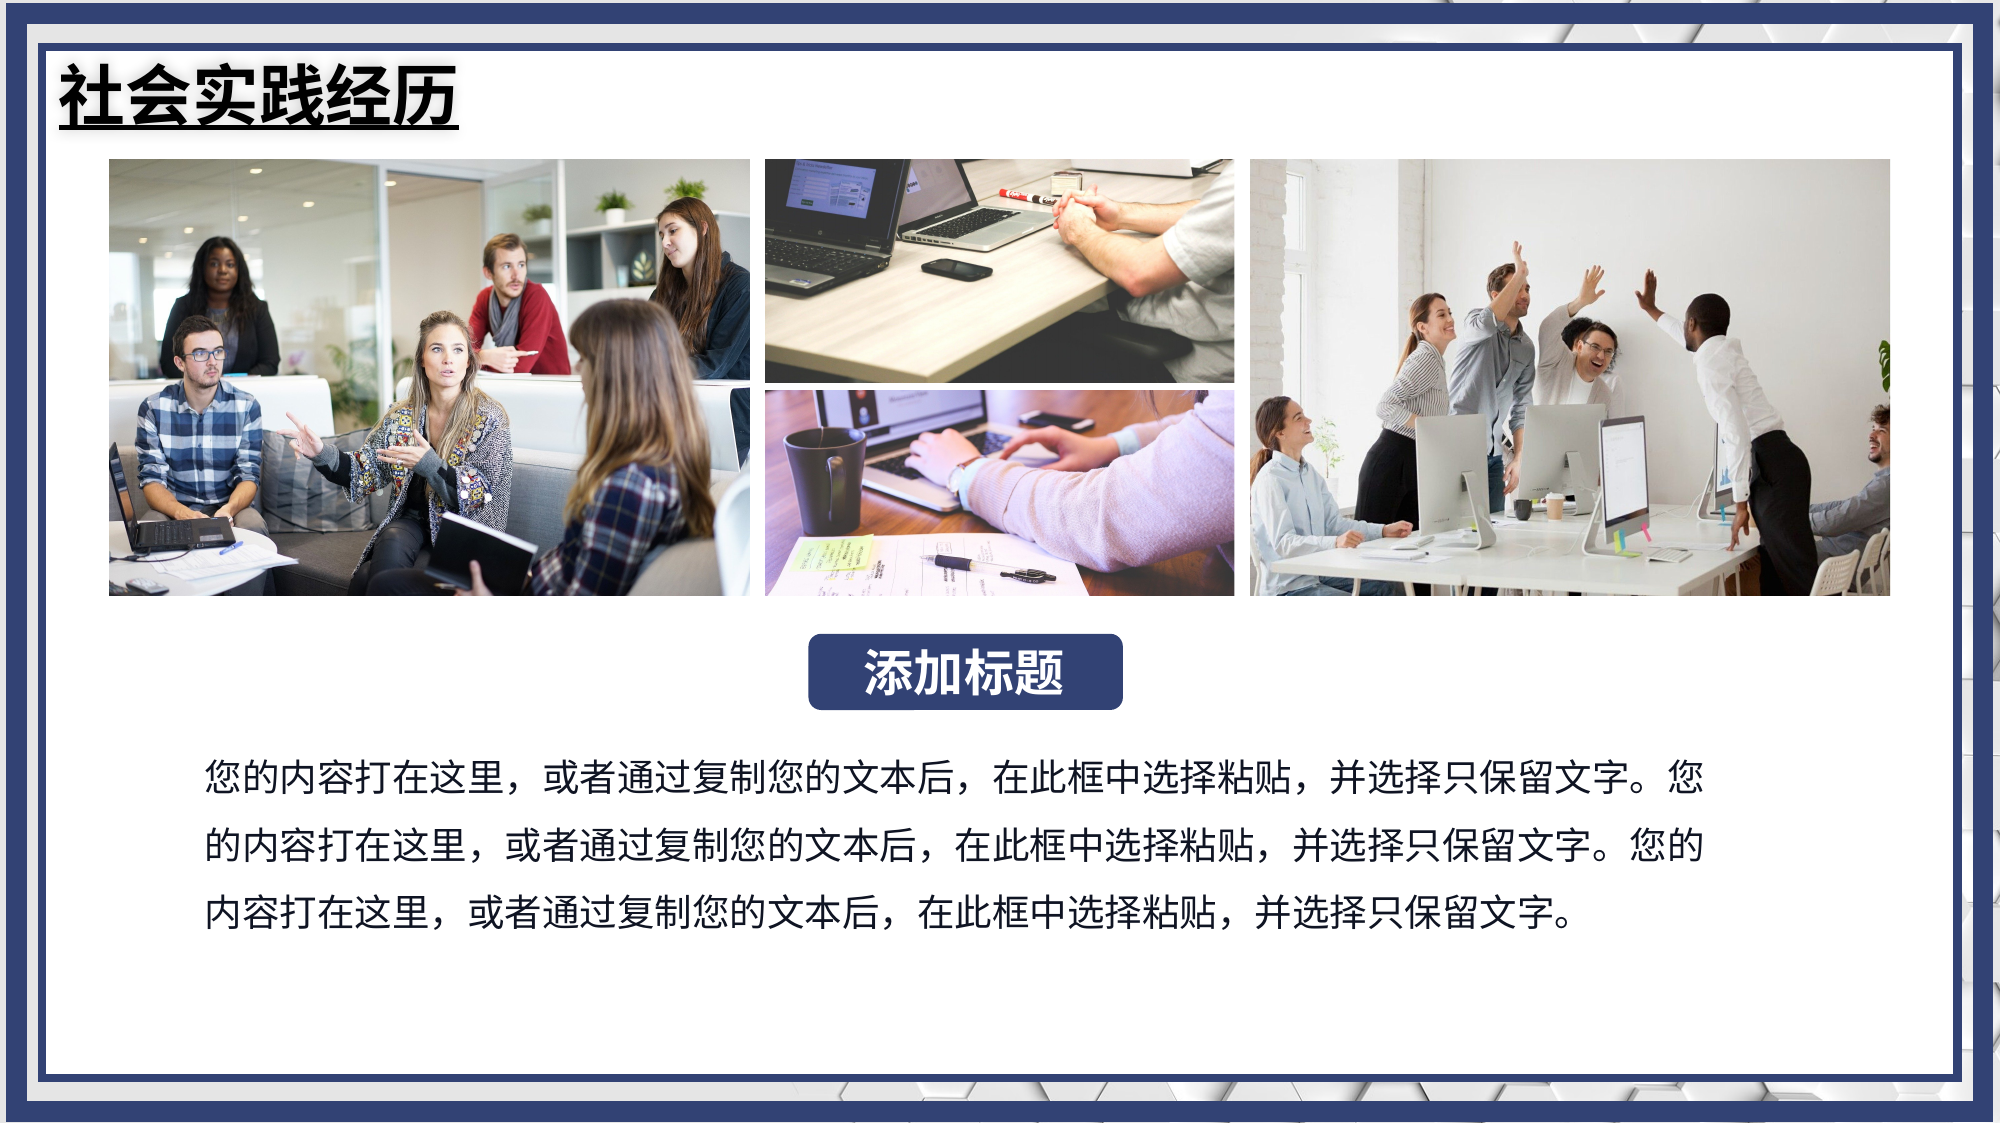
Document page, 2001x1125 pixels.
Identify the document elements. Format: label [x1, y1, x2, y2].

text_box [109, 159, 1891, 596]
text_box [189, 633, 1742, 944]
picture [0, 0, 2000, 1123]
